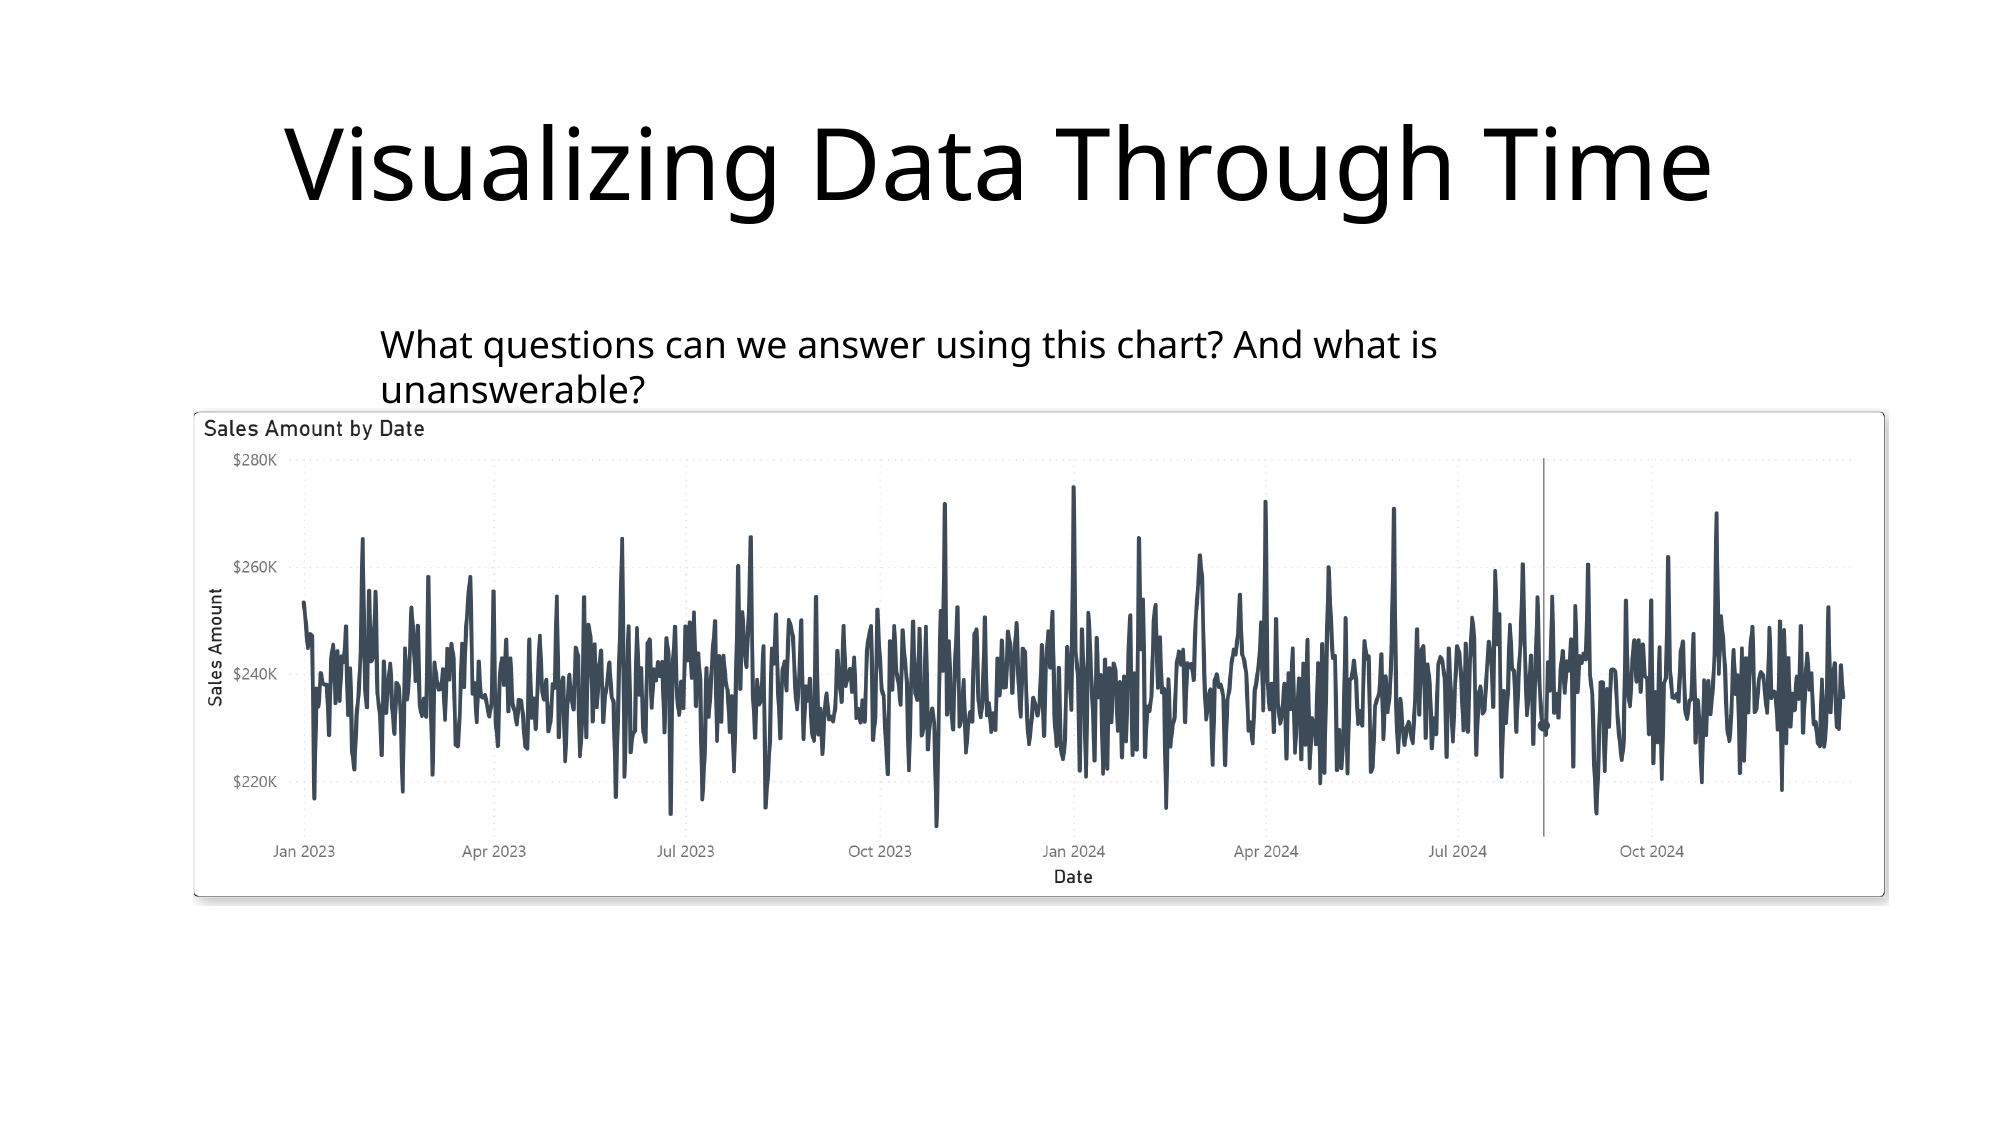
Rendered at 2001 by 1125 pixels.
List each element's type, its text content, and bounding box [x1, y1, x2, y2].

text_box What questions can we answer using this chart? And what is unanswerable? [365, 313, 1616, 408]
picture [193, 408, 1889, 906]
title Visualizing Data Through Time [0, 59, 2000, 278]
